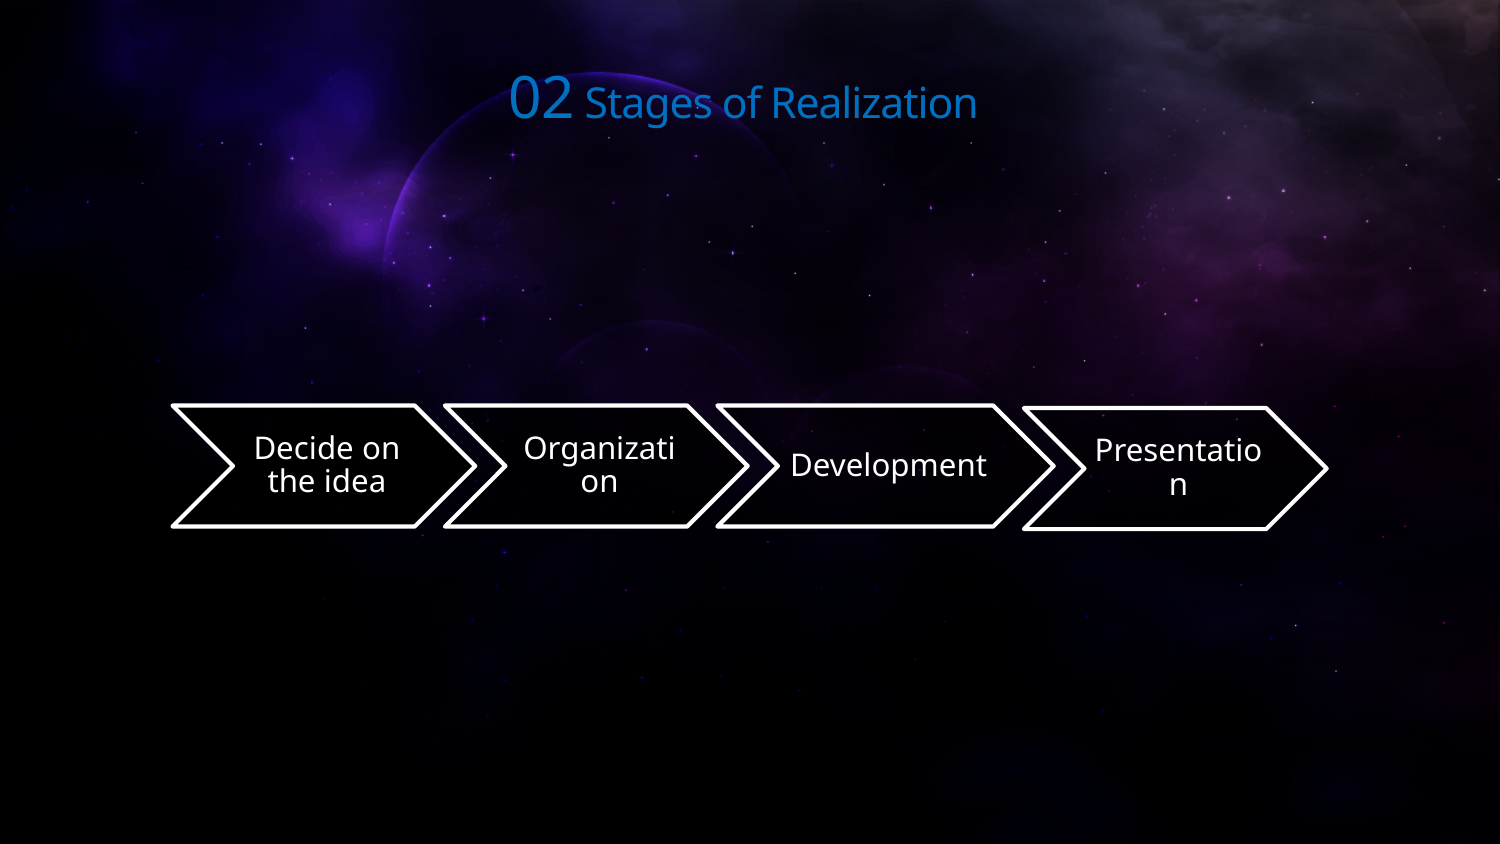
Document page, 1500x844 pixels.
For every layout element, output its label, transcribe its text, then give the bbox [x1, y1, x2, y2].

picture [0, 0, 1500, 844]
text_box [171, 178, 1327, 754]
text_box 02 Stages of Realization [380, 59, 1108, 140]
